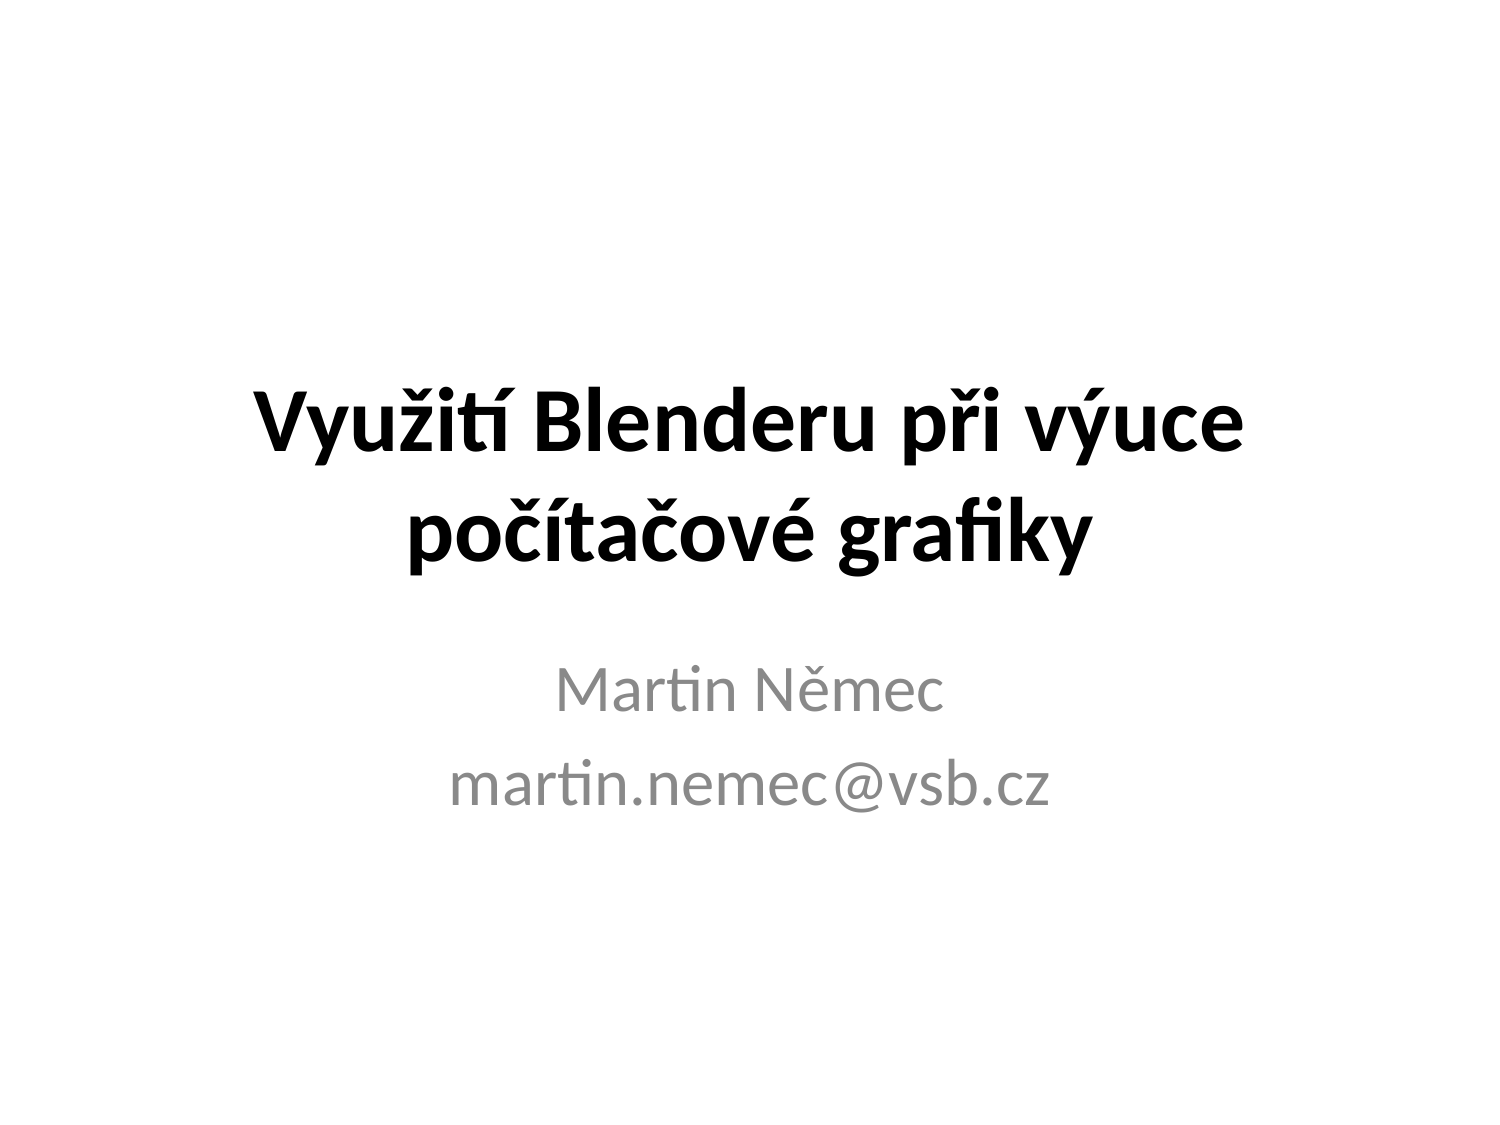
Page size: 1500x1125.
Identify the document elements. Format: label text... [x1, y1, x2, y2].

subtitle Martin Němec martin.nemec@vsb.cz [224, 637, 1276, 926]
title Využití Blenderu při výuce počítačové grafiky [112, 349, 1388, 591]
